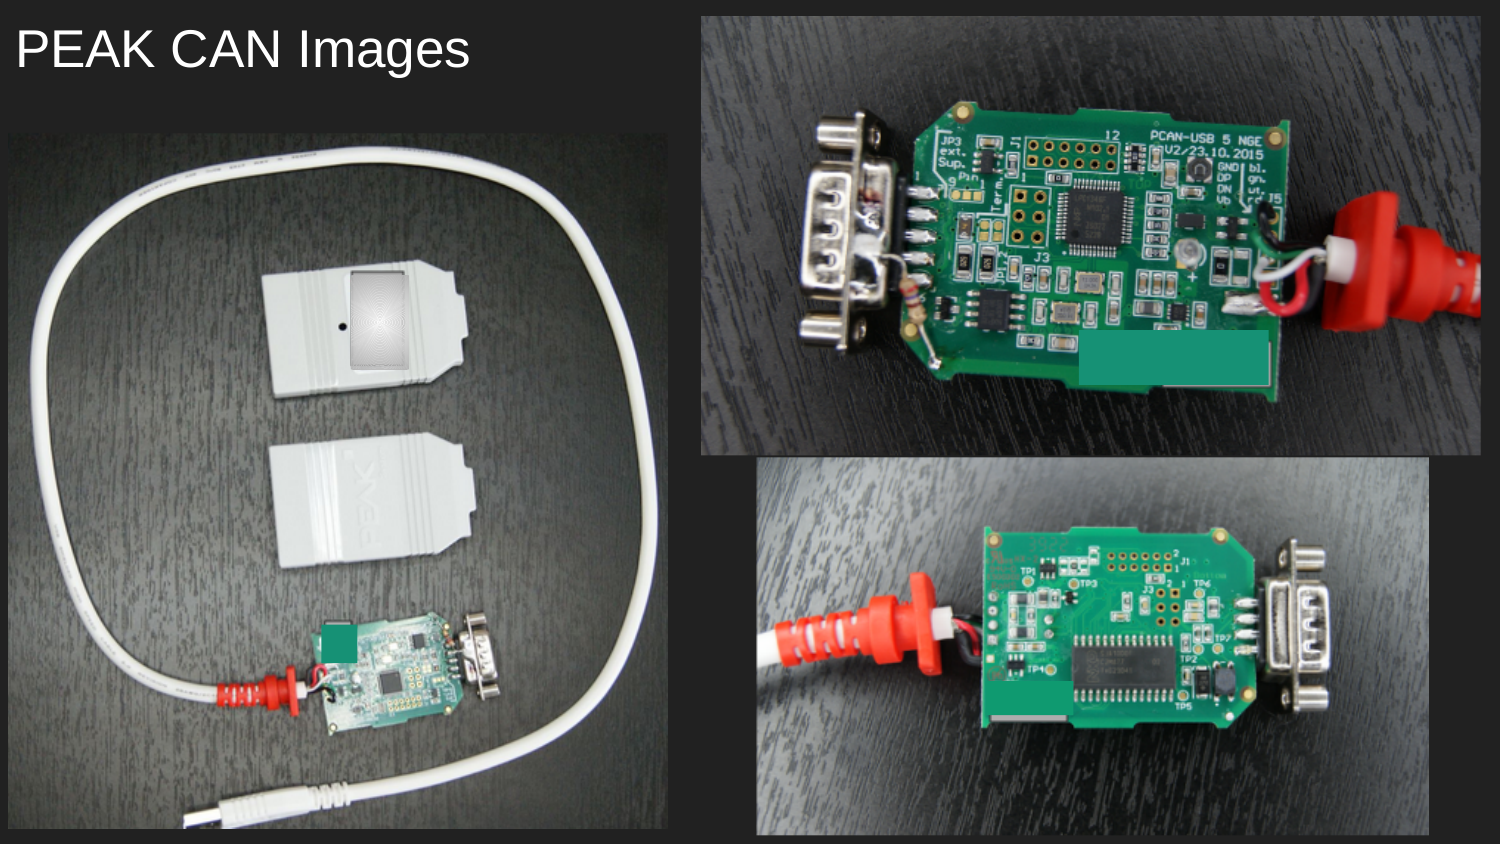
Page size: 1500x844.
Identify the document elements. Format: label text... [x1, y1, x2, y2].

picture [8, 128, 668, 830]
title PEAK CAN Images [0, 0, 1398, 94]
picture [701, 16, 1485, 837]
